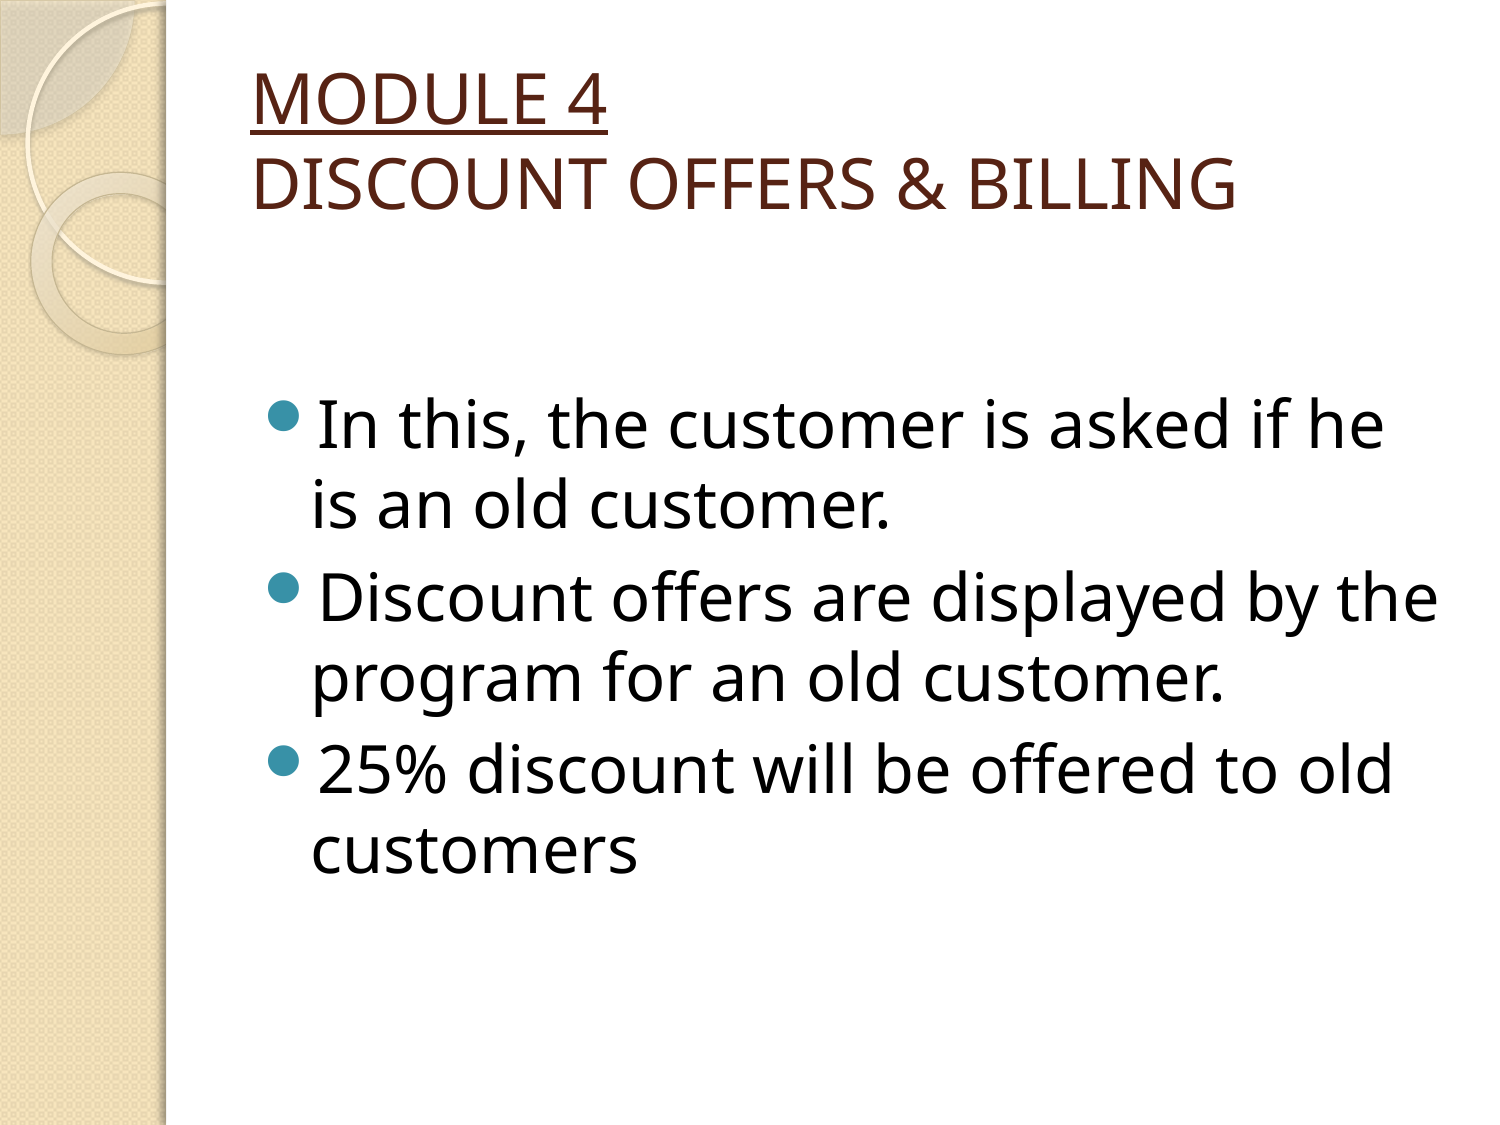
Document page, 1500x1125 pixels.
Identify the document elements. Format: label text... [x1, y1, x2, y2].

list In this, the customer is asked if he is an old customer. Discount offers are displayed by the program for an old customer. 25% discount will be offered to old customers [235, 375, 1466, 925]
title MODULE 4 DISCOUNT OFFERS & BILLING [235, 45, 1466, 233]
